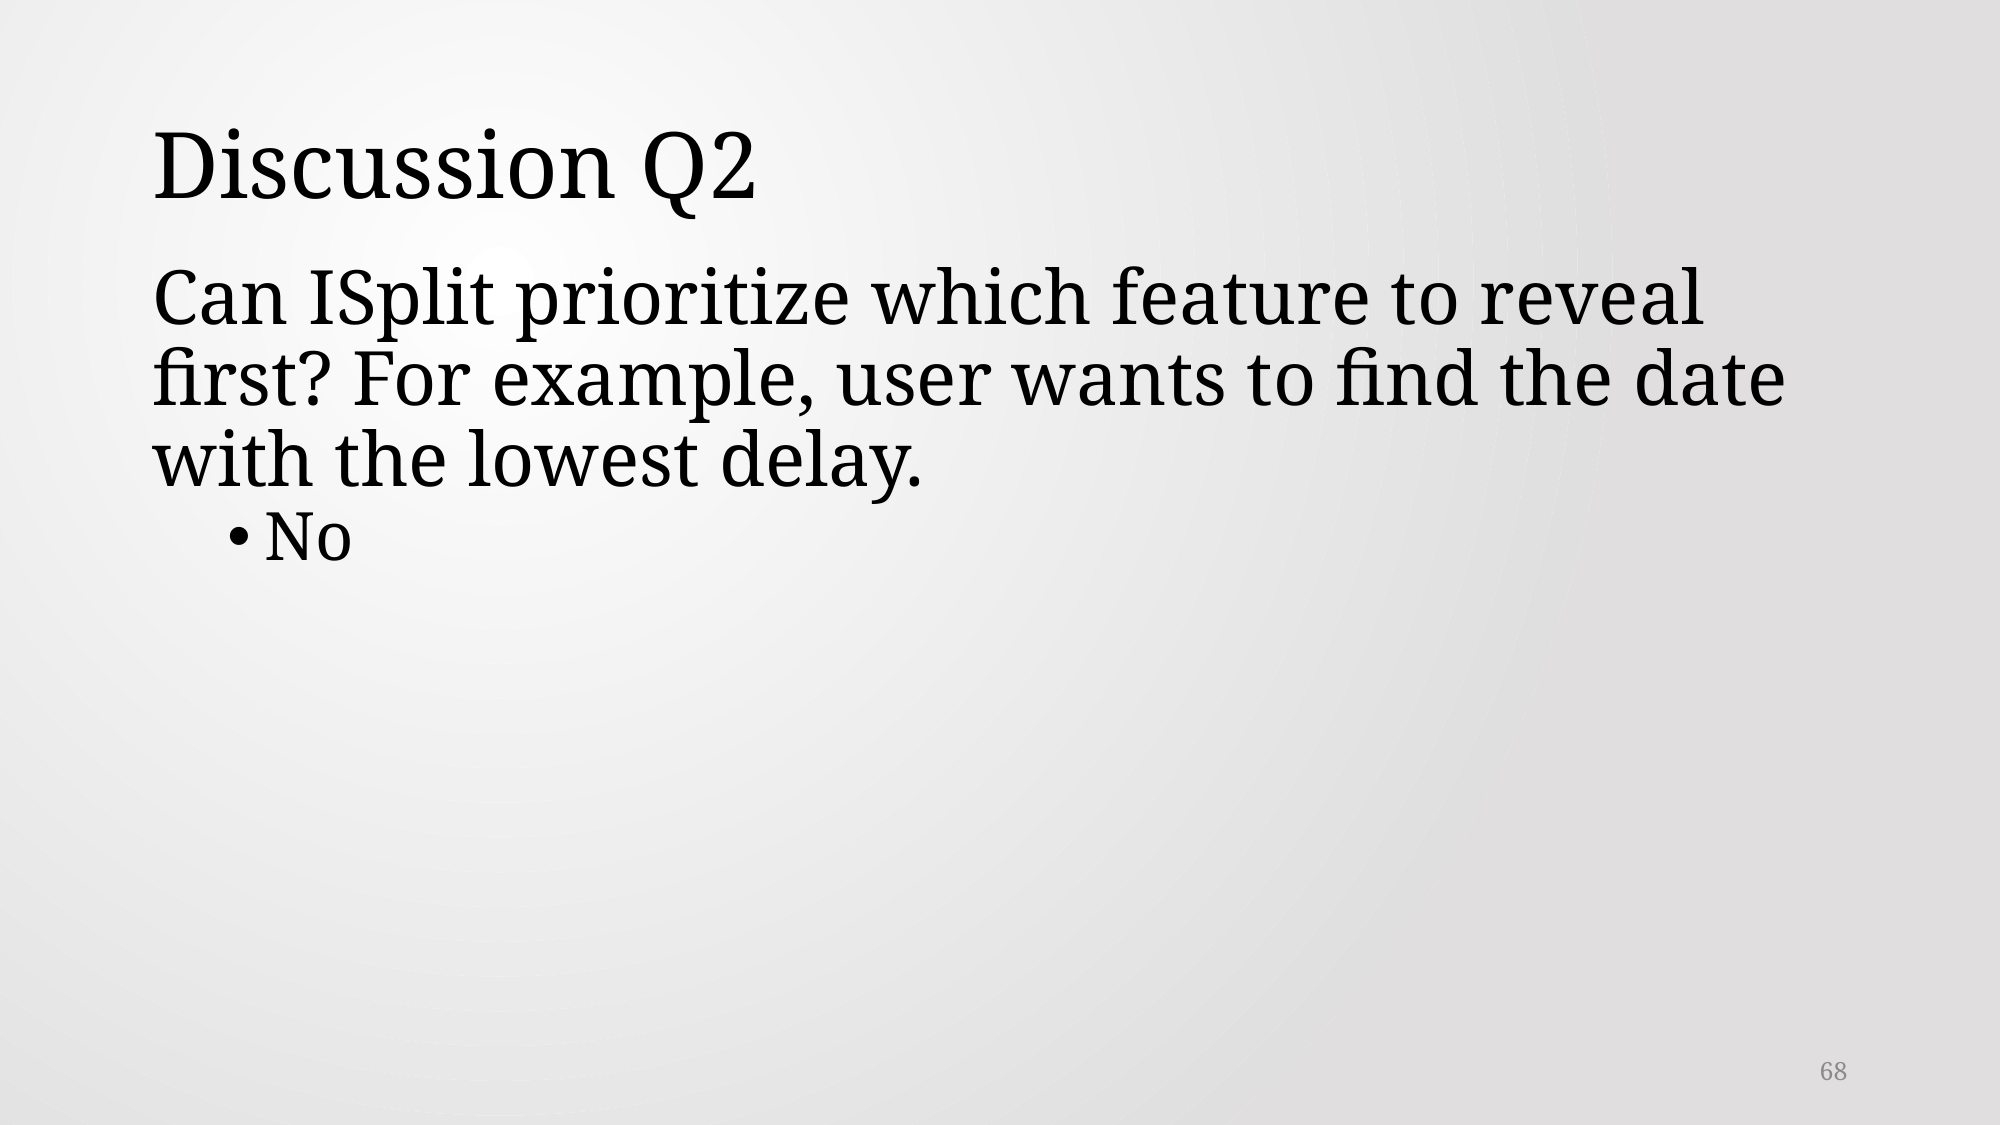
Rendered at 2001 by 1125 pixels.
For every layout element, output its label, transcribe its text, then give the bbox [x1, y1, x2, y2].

title Discussion Q2 [137, 59, 1863, 252]
list Can ISplit prioritize which feature to reveal first? For example, user wants to find the date with the lowest delay. No [137, 252, 1863, 1014]
slide_number 68 [1412, 1042, 1863, 1103]
